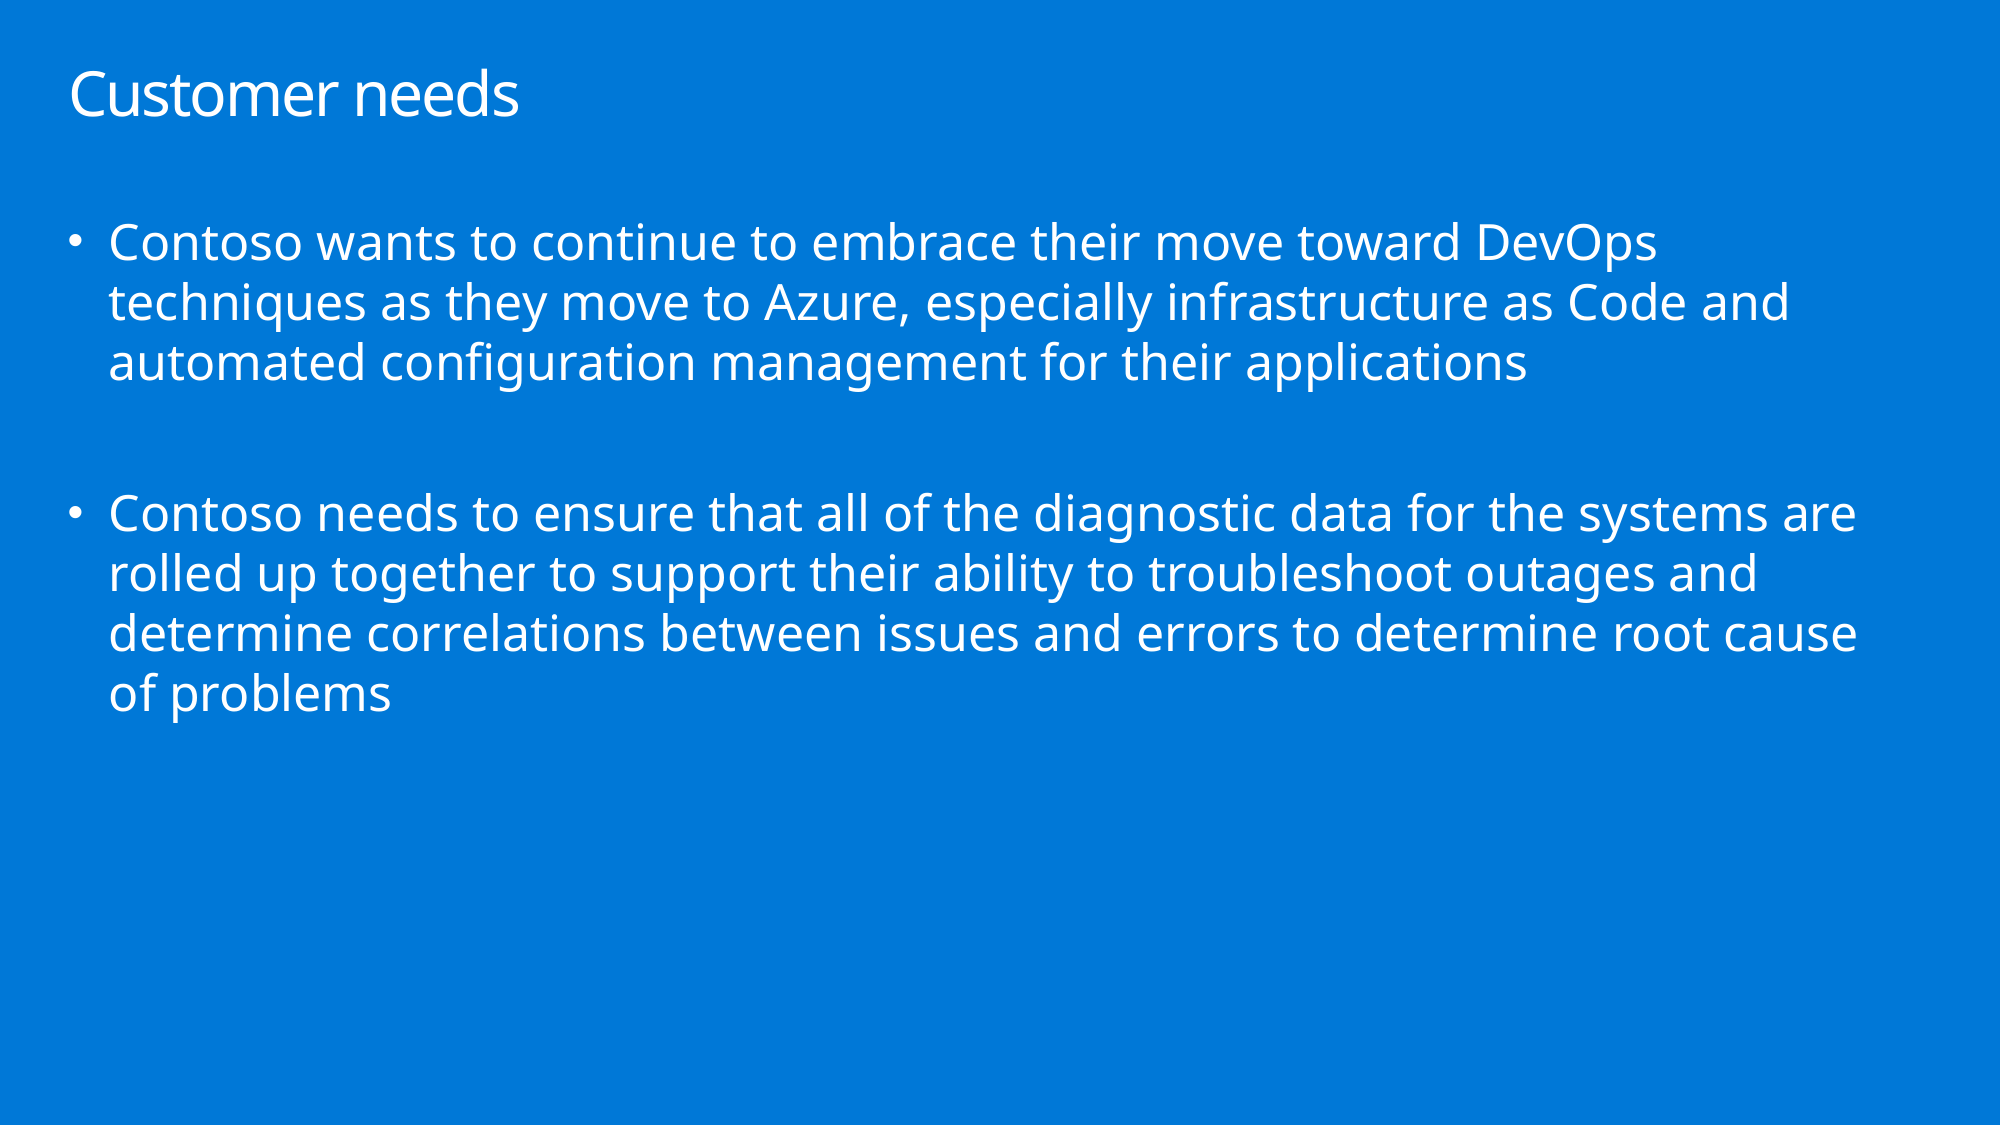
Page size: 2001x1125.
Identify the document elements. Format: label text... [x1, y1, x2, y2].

text_box Contoso wants to continue to embrace their move toward DevOps techniques as they move to Azure, especially infrastructure as Code and automated configuration management for their applications Contoso needs to ensure that all of the diagnostic data for the systems are rolled up together to support their ability to troubleshoot outages and determine correlations between issues and errors to determine root cause of problems [43, 195, 1886, 737]
title Customer needs [44, 47, 1957, 196]
